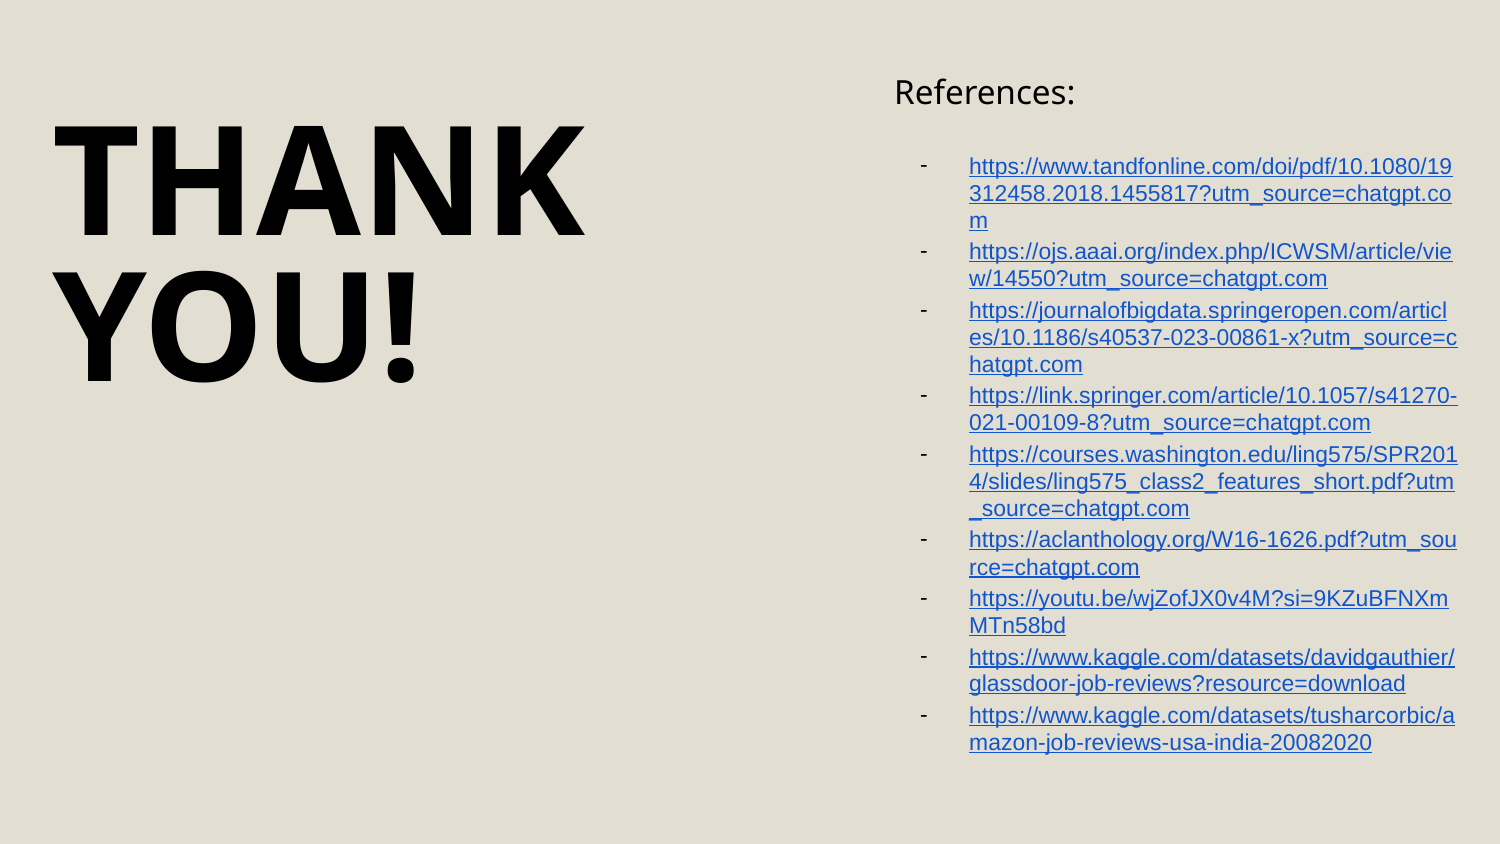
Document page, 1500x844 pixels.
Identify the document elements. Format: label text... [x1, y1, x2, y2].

list References: https://www.tandfonline.com/doi/pdf/10.1080/19312458.2018.1455817?utm_source=chatgpt.com https://ojs.aaai.org/index.php/ICWSM/article/view/14550?utm_source=chatgpt.com https://journalofbigdata.springeropen.com/articles/10.1186/s40537-023-00861-x?utm_source=chatgpt.com https://link.springer.com/article/10.1057/s41270-021-00109-8?utm_source=chatgpt.com https://courses.washington.edu/ling575/SPR2014/slides/ling575_class2_features_short.pdf?utm_source=chatgpt.com https://aclanthology.org/W16-1626.pdf?utm_source=chatgpt.com https://youtu.be/wjZofJX0v4M?si=9KZuBFNXmMTn58bd https://www.kaggle.com/datasets/davidgauthier/glassdoor-job-reviews?resource=download https://www.kaggle.com/datasets/tusharcorbic/amazon-job-reviews-usa-india-20082020 [879, 60, 1475, 762]
title THANK YOU! [37, 103, 769, 447]
